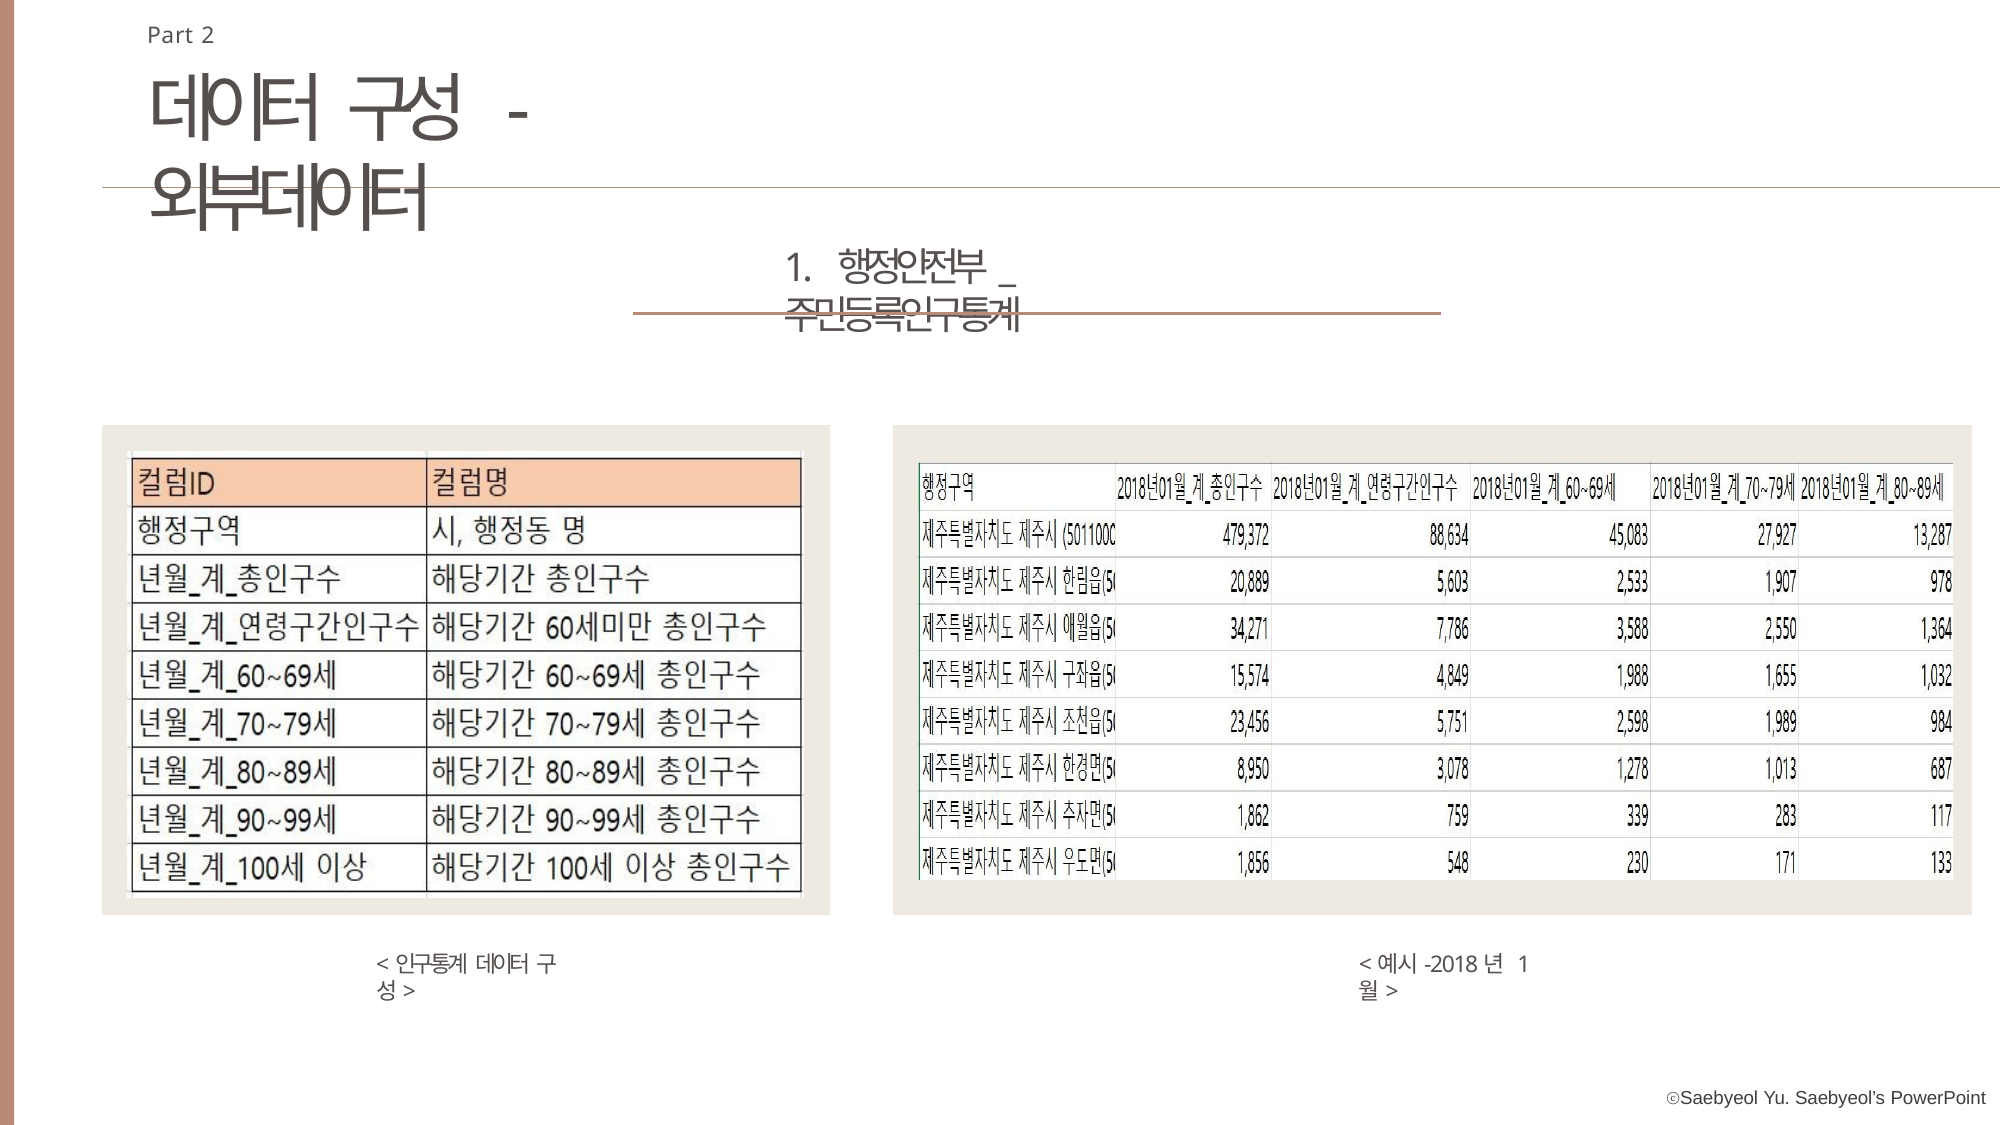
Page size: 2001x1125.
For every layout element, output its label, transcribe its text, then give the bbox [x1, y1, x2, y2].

text_box Part 2 [145, 18, 217, 48]
text_box 1. 행정안전부_주민등록인구통계 [781, 240, 1265, 313]
footer ⓒSaebyeol Yu. Saebyeol’s PowerPoint [1663, 1086, 1995, 1125]
text_box 1. 행정안전부_주민등록인구통계 [781, 314, 1265, 338]
text_box <예시-2018년 1월> [1356, 947, 1537, 1005]
text_box <인구통계 데이터 구성> [374, 947, 581, 1005]
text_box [892, 424, 1973, 916]
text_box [101, 424, 831, 916]
text_box 데이터 구성 - 외부데이터 [145, 58, 849, 241]
text_box [0, 0, 15, 1125]
